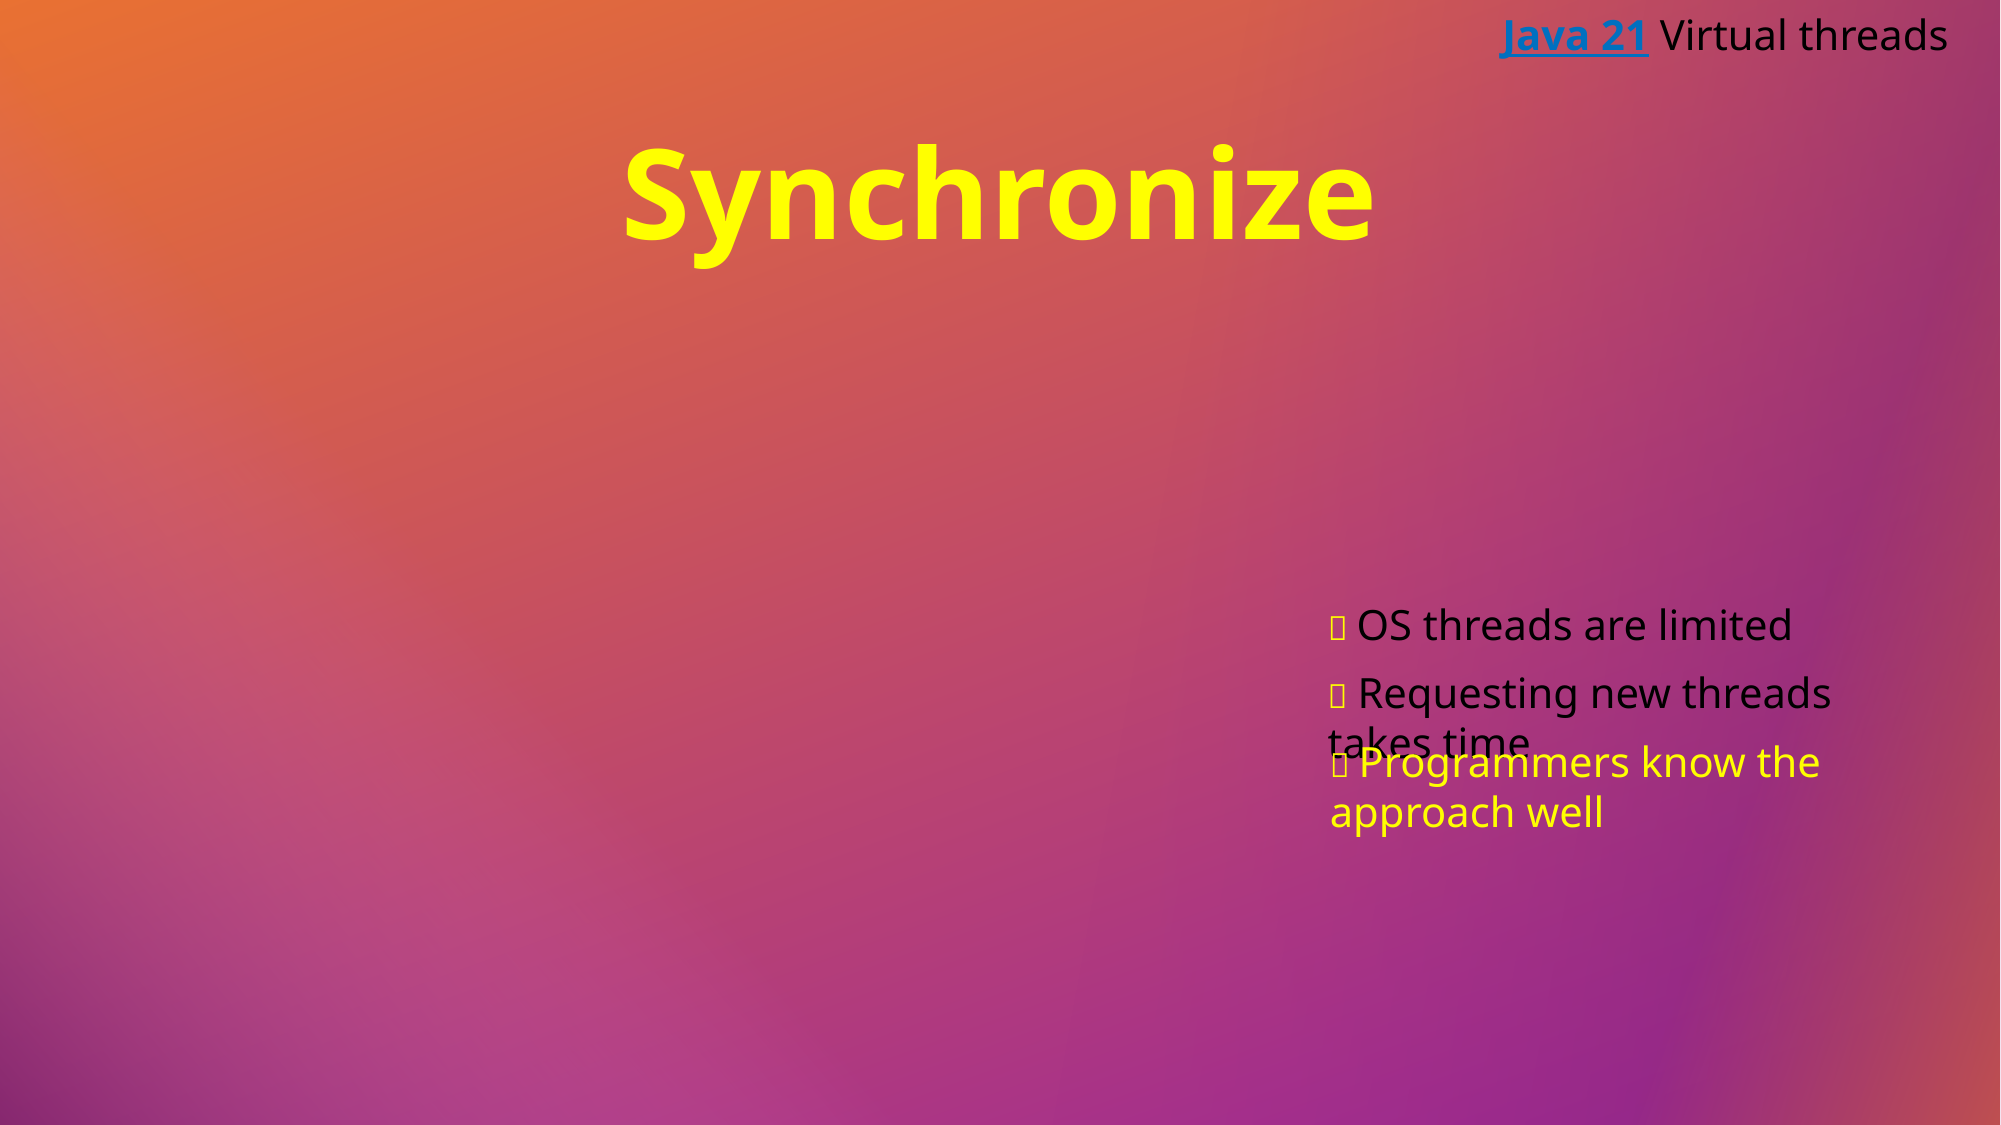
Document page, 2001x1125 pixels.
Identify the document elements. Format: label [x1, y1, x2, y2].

text_box [0, 0, 2000, 1125]
